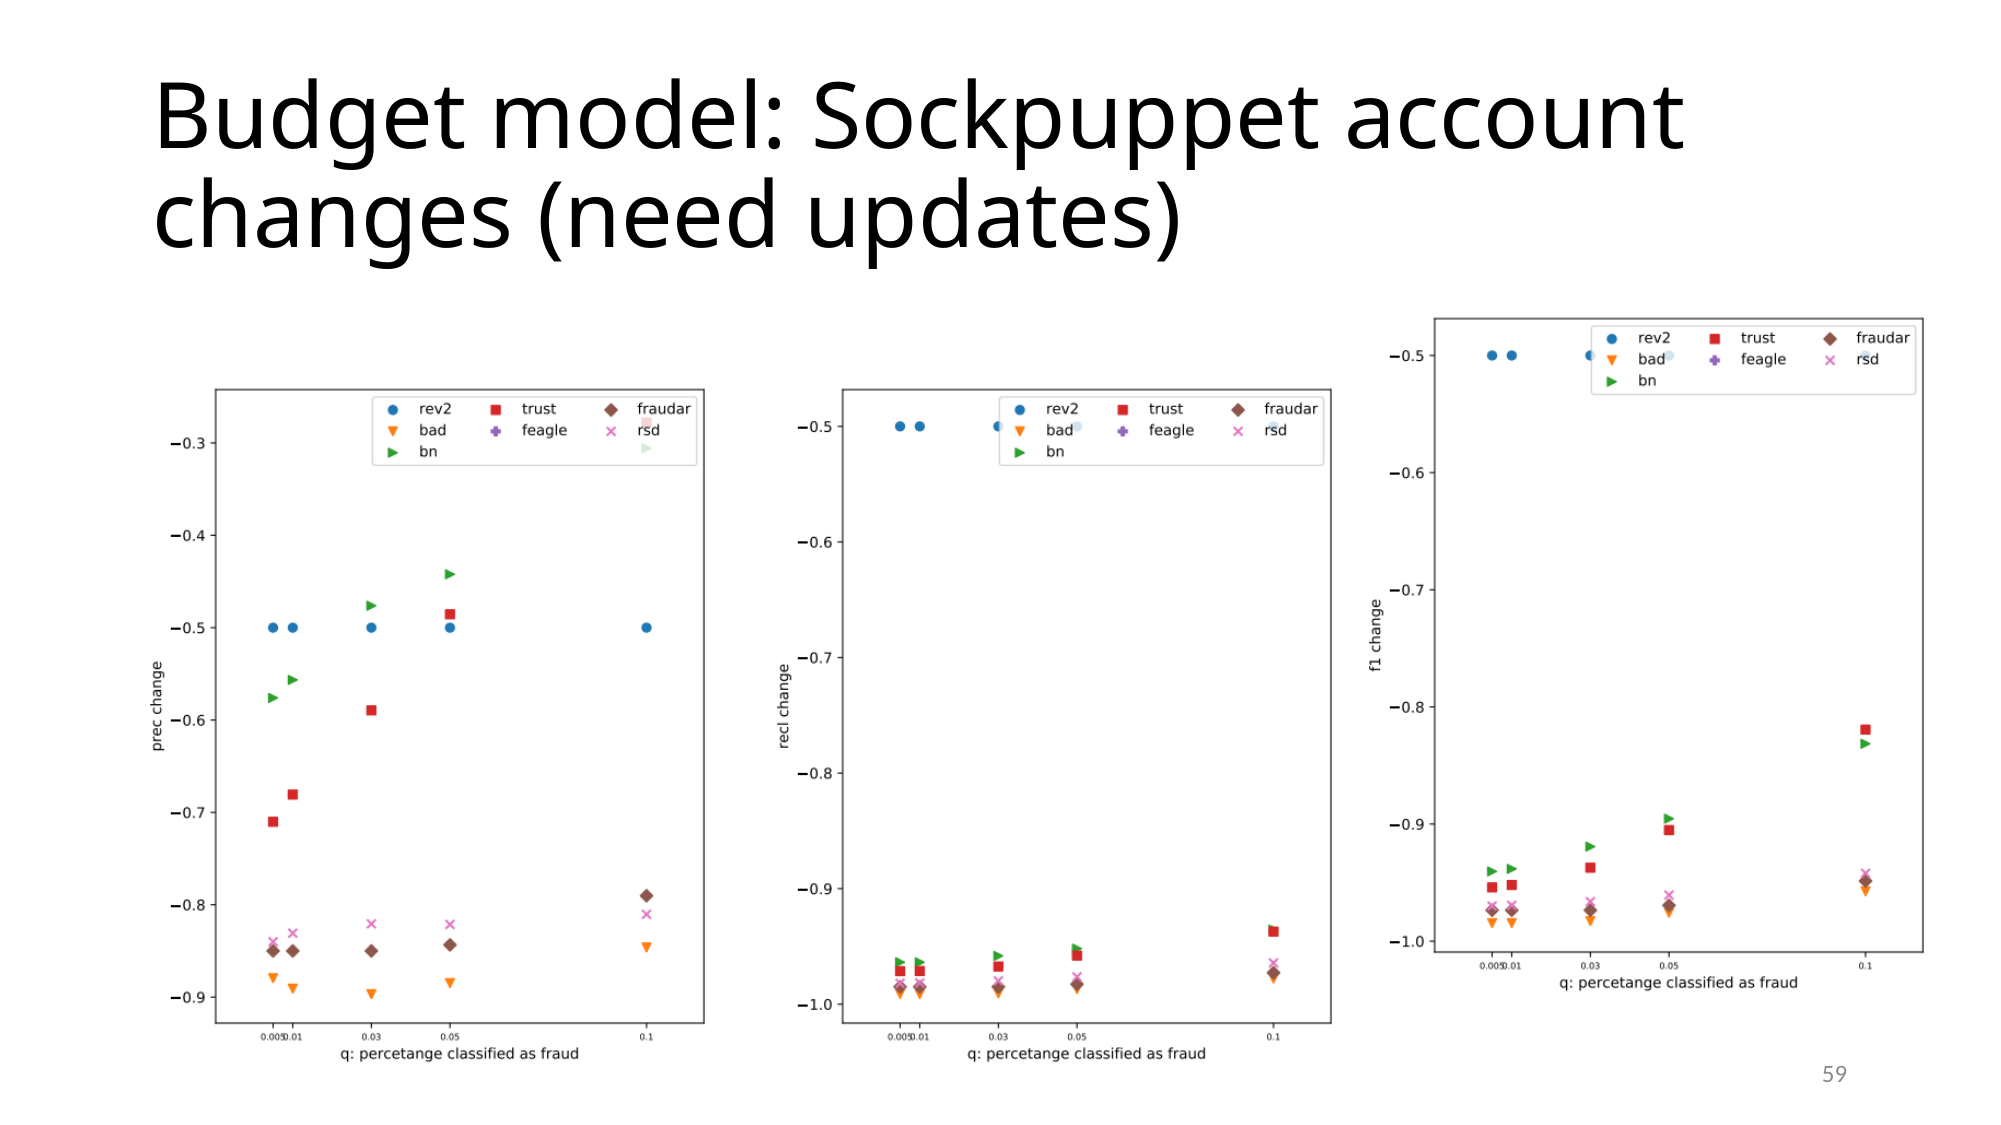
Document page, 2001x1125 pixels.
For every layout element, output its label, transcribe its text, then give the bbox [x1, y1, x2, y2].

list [137, 289, 764, 1125]
picture [764, 218, 1984, 1125]
title Budget model: Sockpuppet account changes (need updates) [137, 59, 1863, 278]
slide_number 59 [1412, 1055, 1863, 1103]
